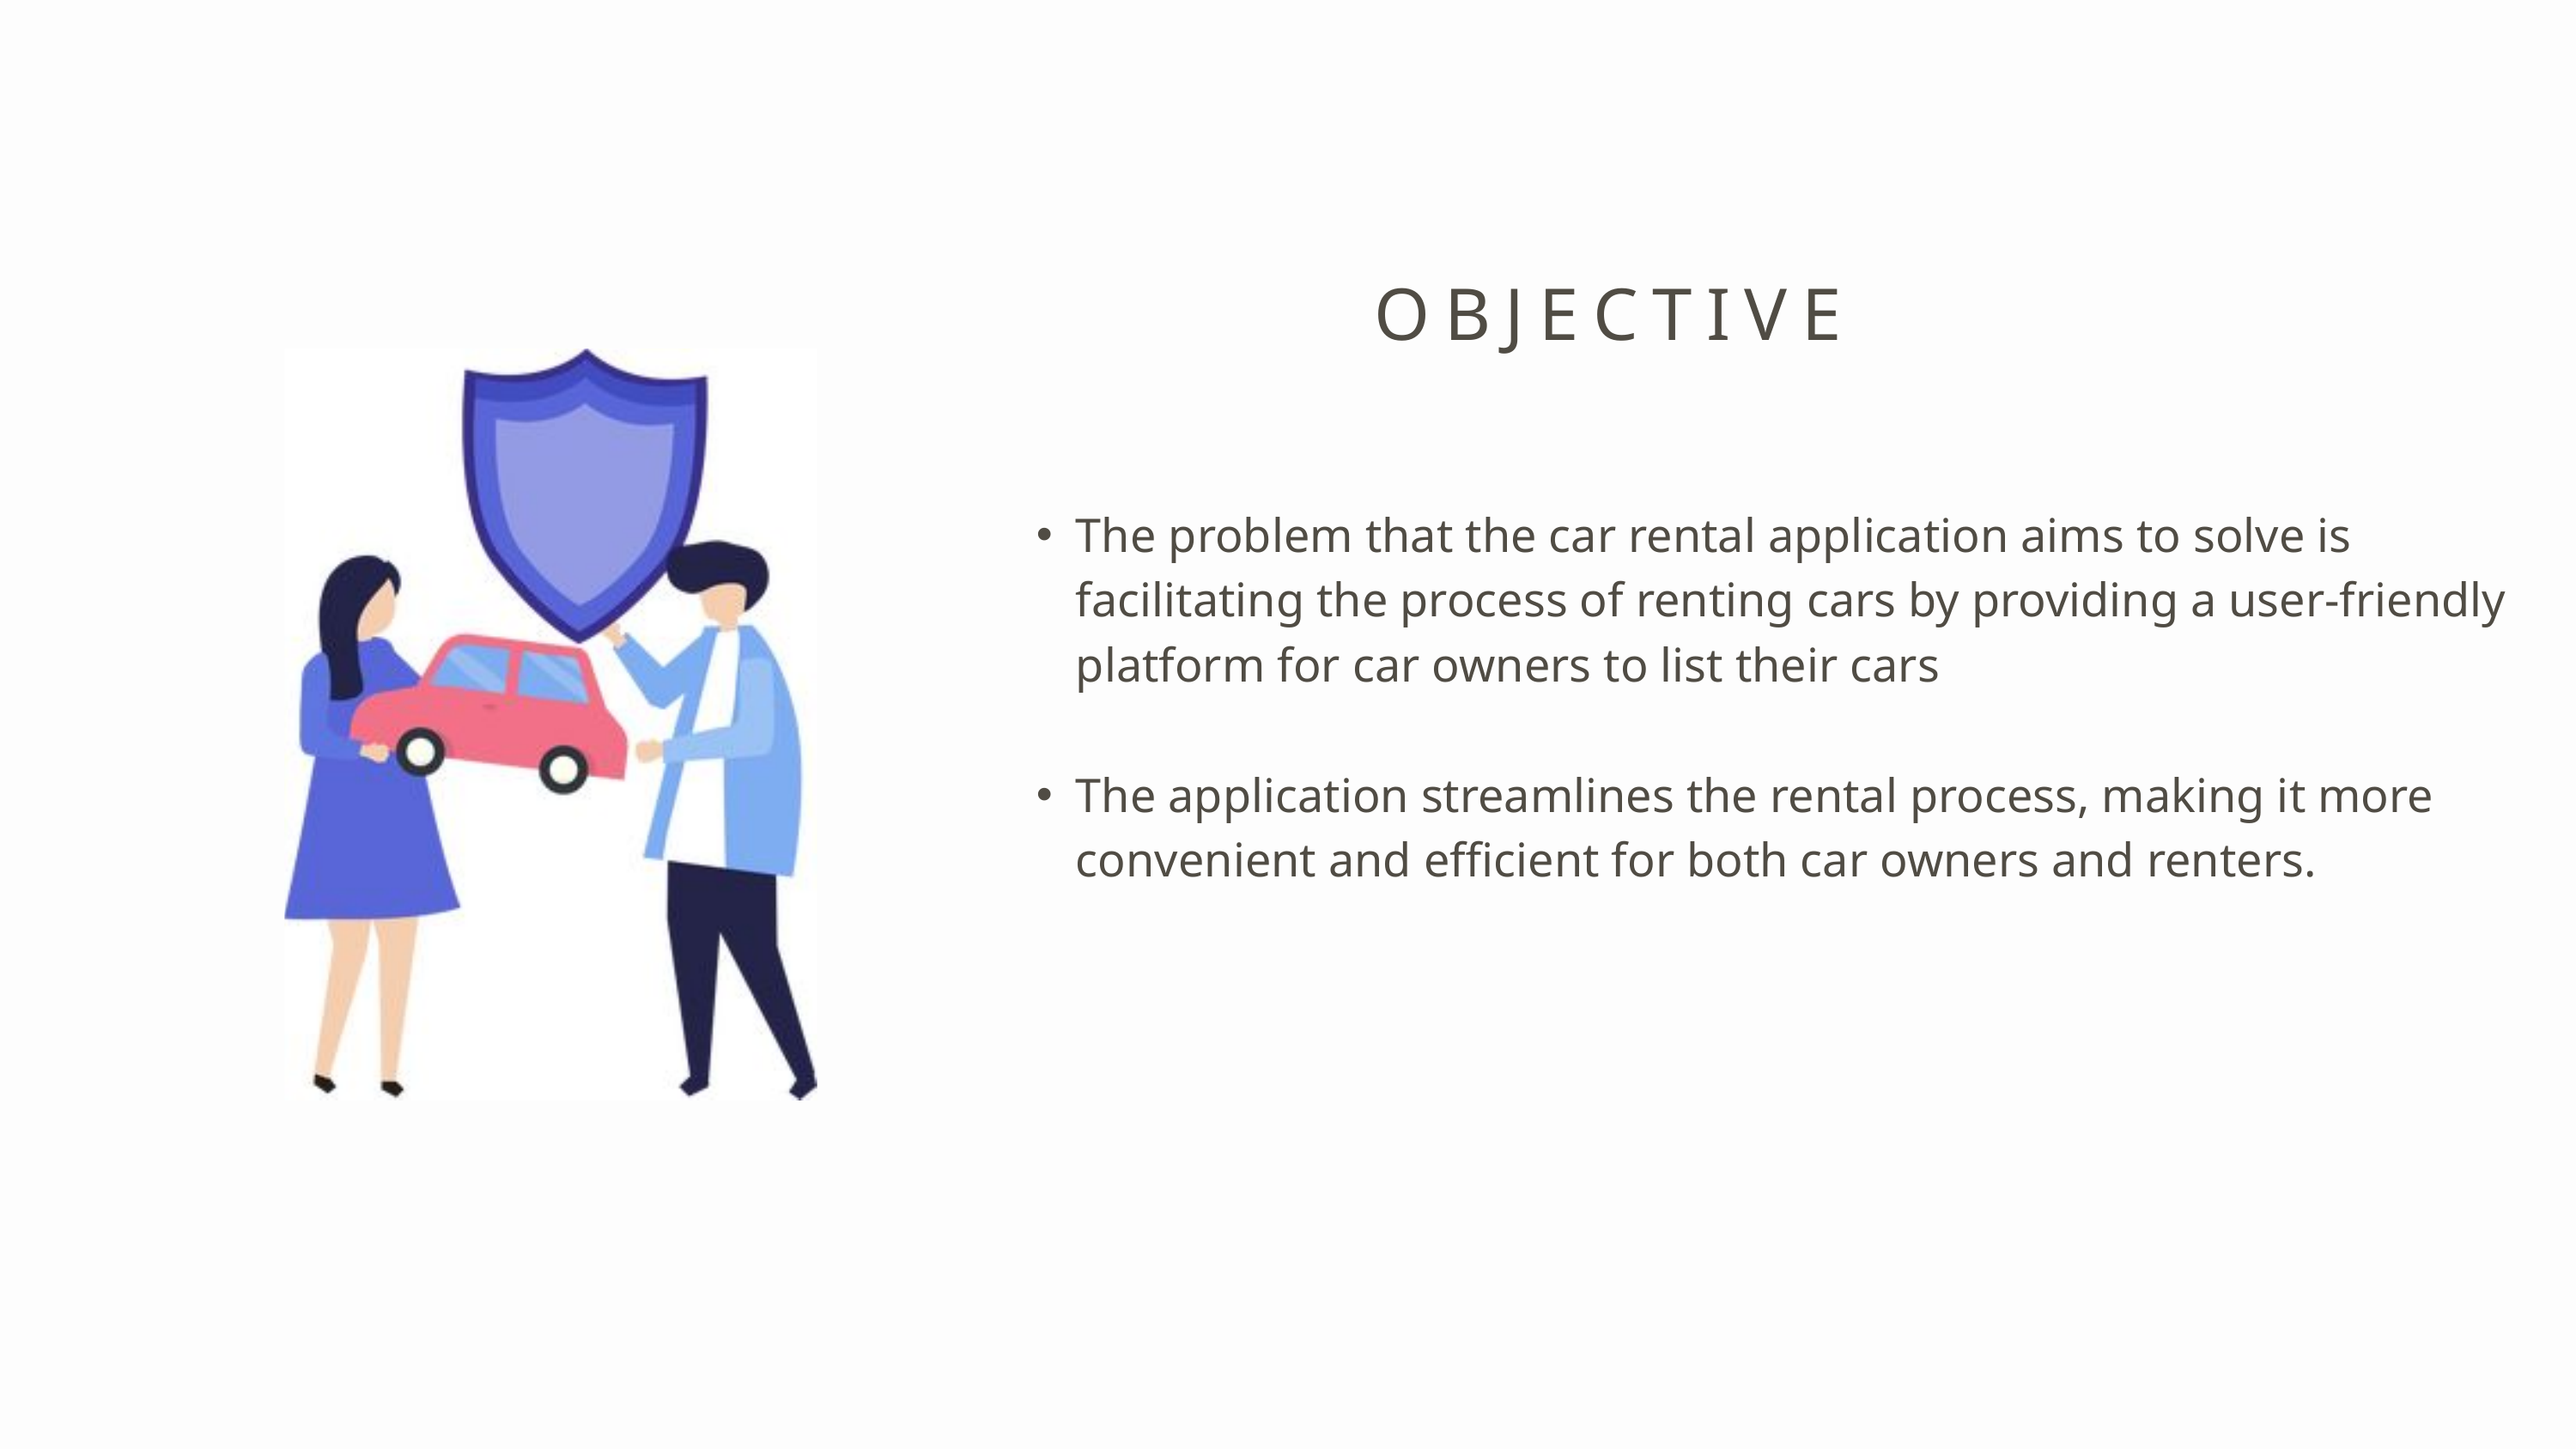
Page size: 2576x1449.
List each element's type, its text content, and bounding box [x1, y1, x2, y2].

text_box [284, 349, 817, 1100]
text_box OBJECTIVE [1374, 254, 2221, 355]
text_box The problem that the car rental application aims to solve is facilitating the process of renting cars by providing a user-friendly platform for car owners to list their cars The application streamlines the rental process, making it more convenient and efficient for both car owners and renters. [996, 496, 2555, 952]
